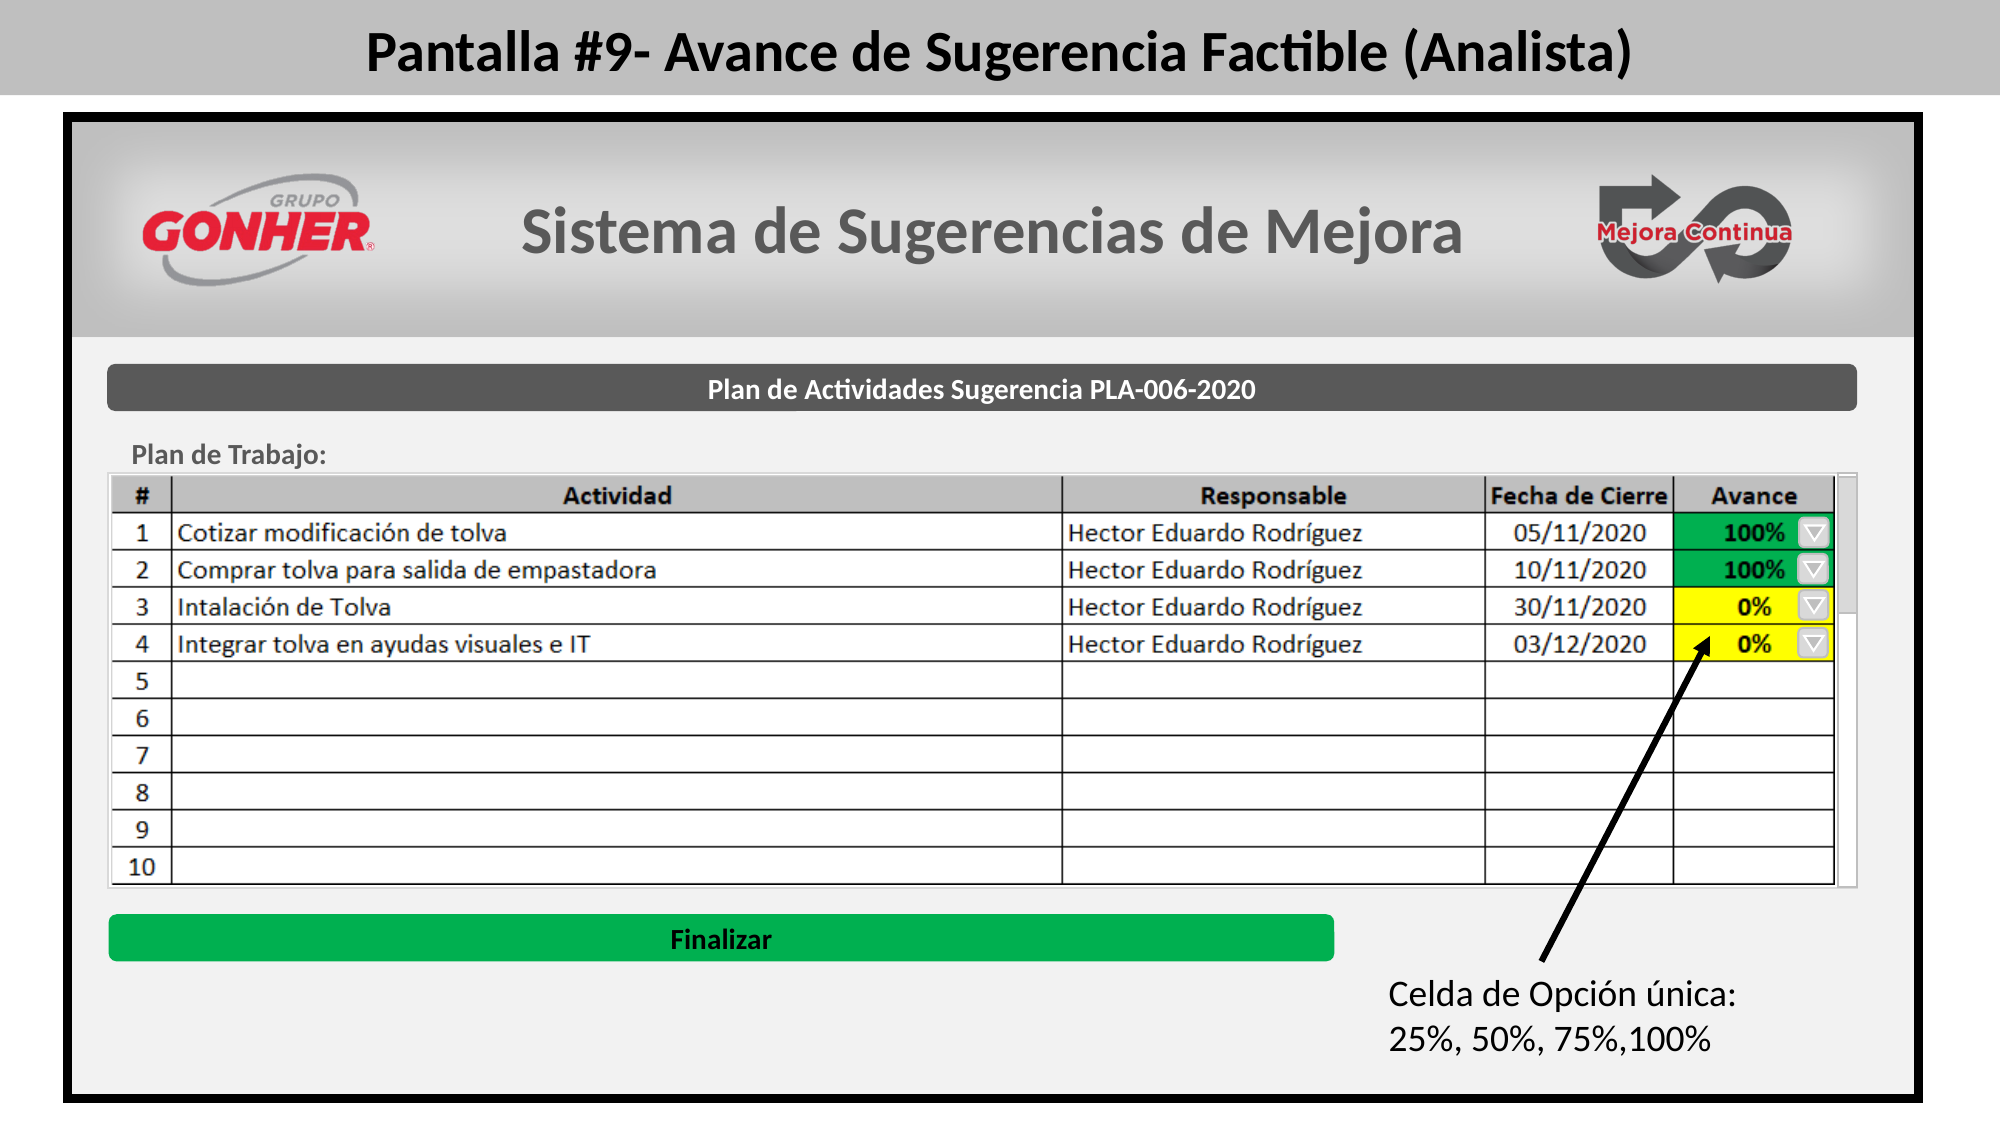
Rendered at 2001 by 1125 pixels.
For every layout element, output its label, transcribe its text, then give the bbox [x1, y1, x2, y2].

text_box [1837, 472, 1858, 476]
text_box Plan de Trabajo: [116, 428, 342, 472]
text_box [1541, 635, 1710, 962]
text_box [1798, 627, 1828, 658]
text_box [1837, 476, 1858, 614]
text_box Pantalla #9- Avance de Sugerencia Factible (Analista) [0, 0, 2000, 96]
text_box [1799, 517, 1829, 548]
text_box [1837, 614, 1858, 888]
picture [111, 475, 1835, 885]
text_box [67, 116, 1920, 1100]
text_box Celda de Opción única: 25%, 50%, 75%,100% [1373, 961, 1753, 1067]
text_box [107, 472, 1858, 889]
text_box Finalizar [107, 913, 1336, 963]
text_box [1798, 553, 1828, 584]
picture [137, 167, 381, 288]
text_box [1798, 590, 1829, 620]
picture [1593, 171, 1794, 284]
text_box Plan de Actividades Sugerencia PLA-006-2020 [106, 362, 1859, 413]
